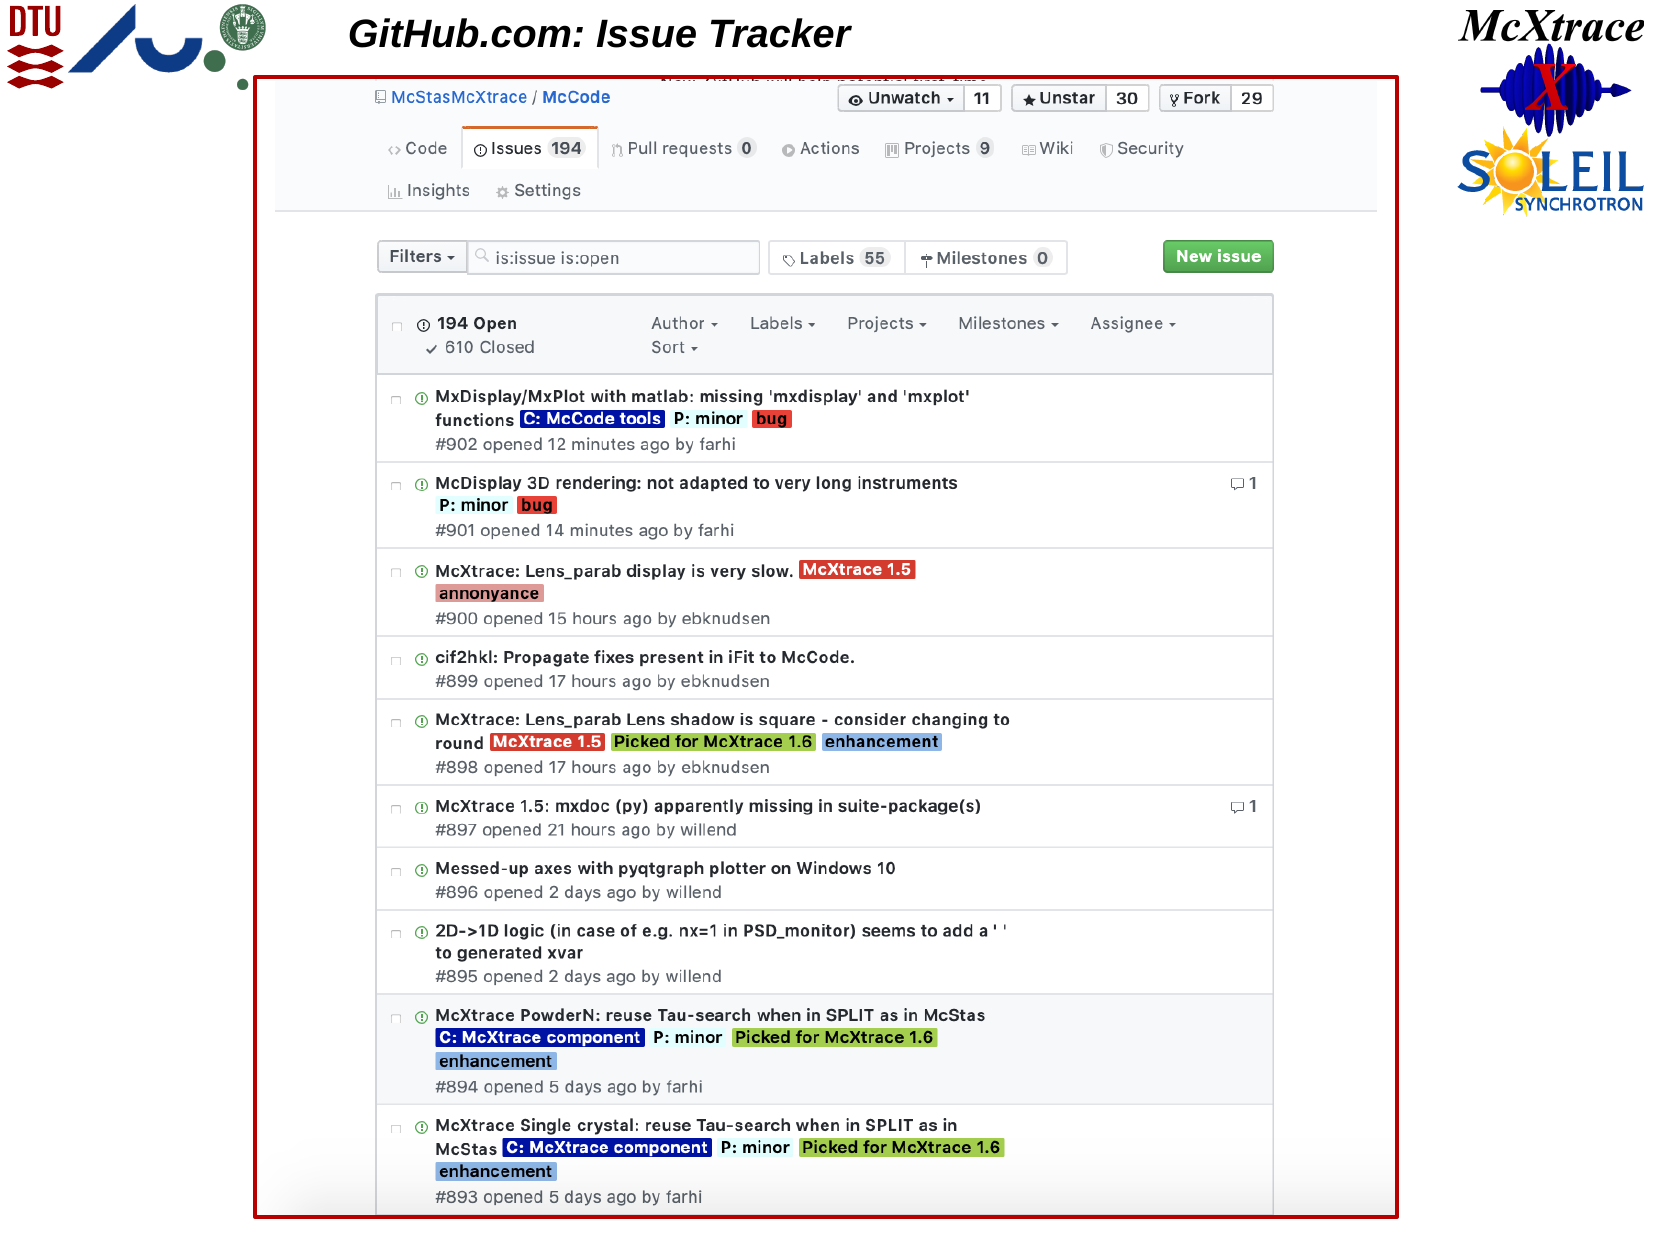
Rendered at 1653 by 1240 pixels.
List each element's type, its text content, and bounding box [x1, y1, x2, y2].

picture [67, 0, 276, 90]
picture [1422, 4, 1644, 217]
text_box GitHub.com: Issue Tracker [348, 8, 1464, 56]
picture [5, 5, 65, 89]
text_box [256, 78, 1395, 1216]
picture [21, 85, 50, 89]
picture [50, 5, 55, 32]
slide_number [1256, 1162, 1643, 1230]
picture [15, 10, 20, 32]
